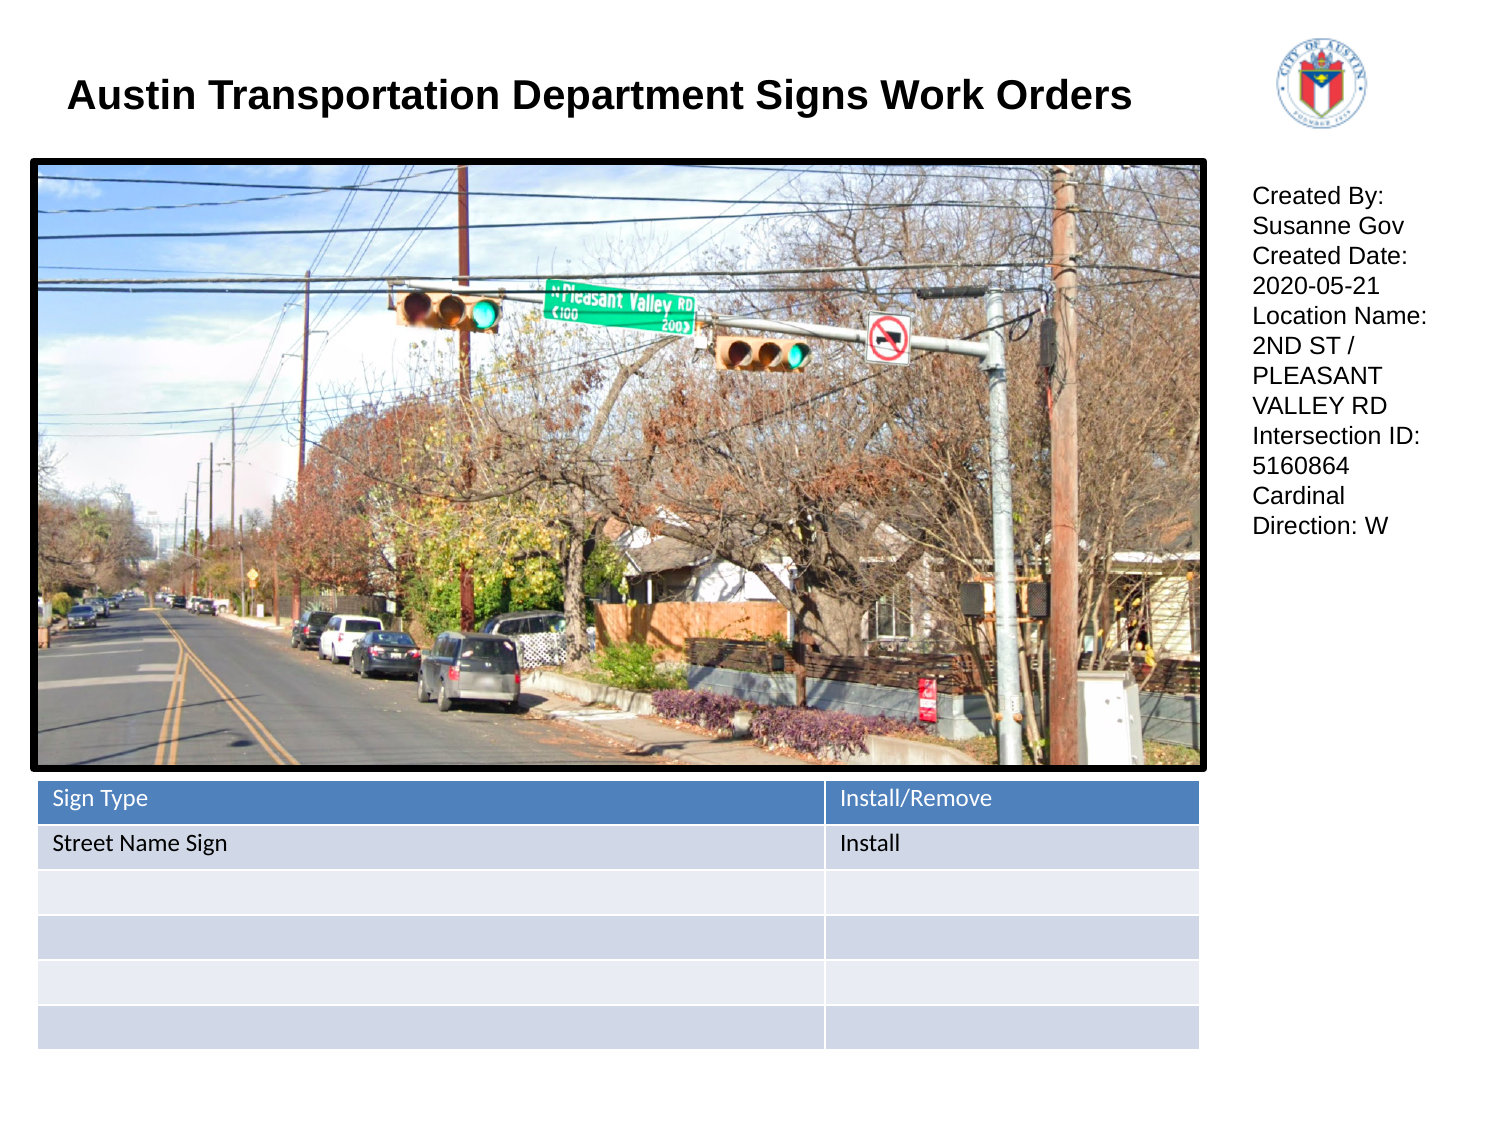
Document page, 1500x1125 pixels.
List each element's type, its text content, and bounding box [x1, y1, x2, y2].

table_cell [826, 871, 1199, 914]
table_cell [38, 871, 824, 914]
table_cell Street Name Sign [38, 826, 824, 869]
table_cell [38, 961, 824, 1004]
table_cell [826, 1006, 1199, 1049]
table_cell [826, 961, 1199, 1004]
text_box Created By: Susanne Gov Created Date: 2020-05-21 Location Name: 2ND ST / PLEASANT VALLEY RD Intersection ID: 5160864 Cardinal Direction: W [1237, 172, 1463, 547]
table_cell Install [826, 826, 1199, 869]
text_box Austin Transportation Department Signs Work Orders [51, 60, 1149, 125]
table_header Sign Type [38, 781, 824, 824]
picture [1274, 37, 1369, 132]
picture [37, 164, 1201, 766]
table_header Install/Remove [826, 781, 1199, 824]
table_cell [826, 916, 1199, 959]
table_cell [38, 1006, 824, 1049]
table_cell [38, 916, 824, 959]
